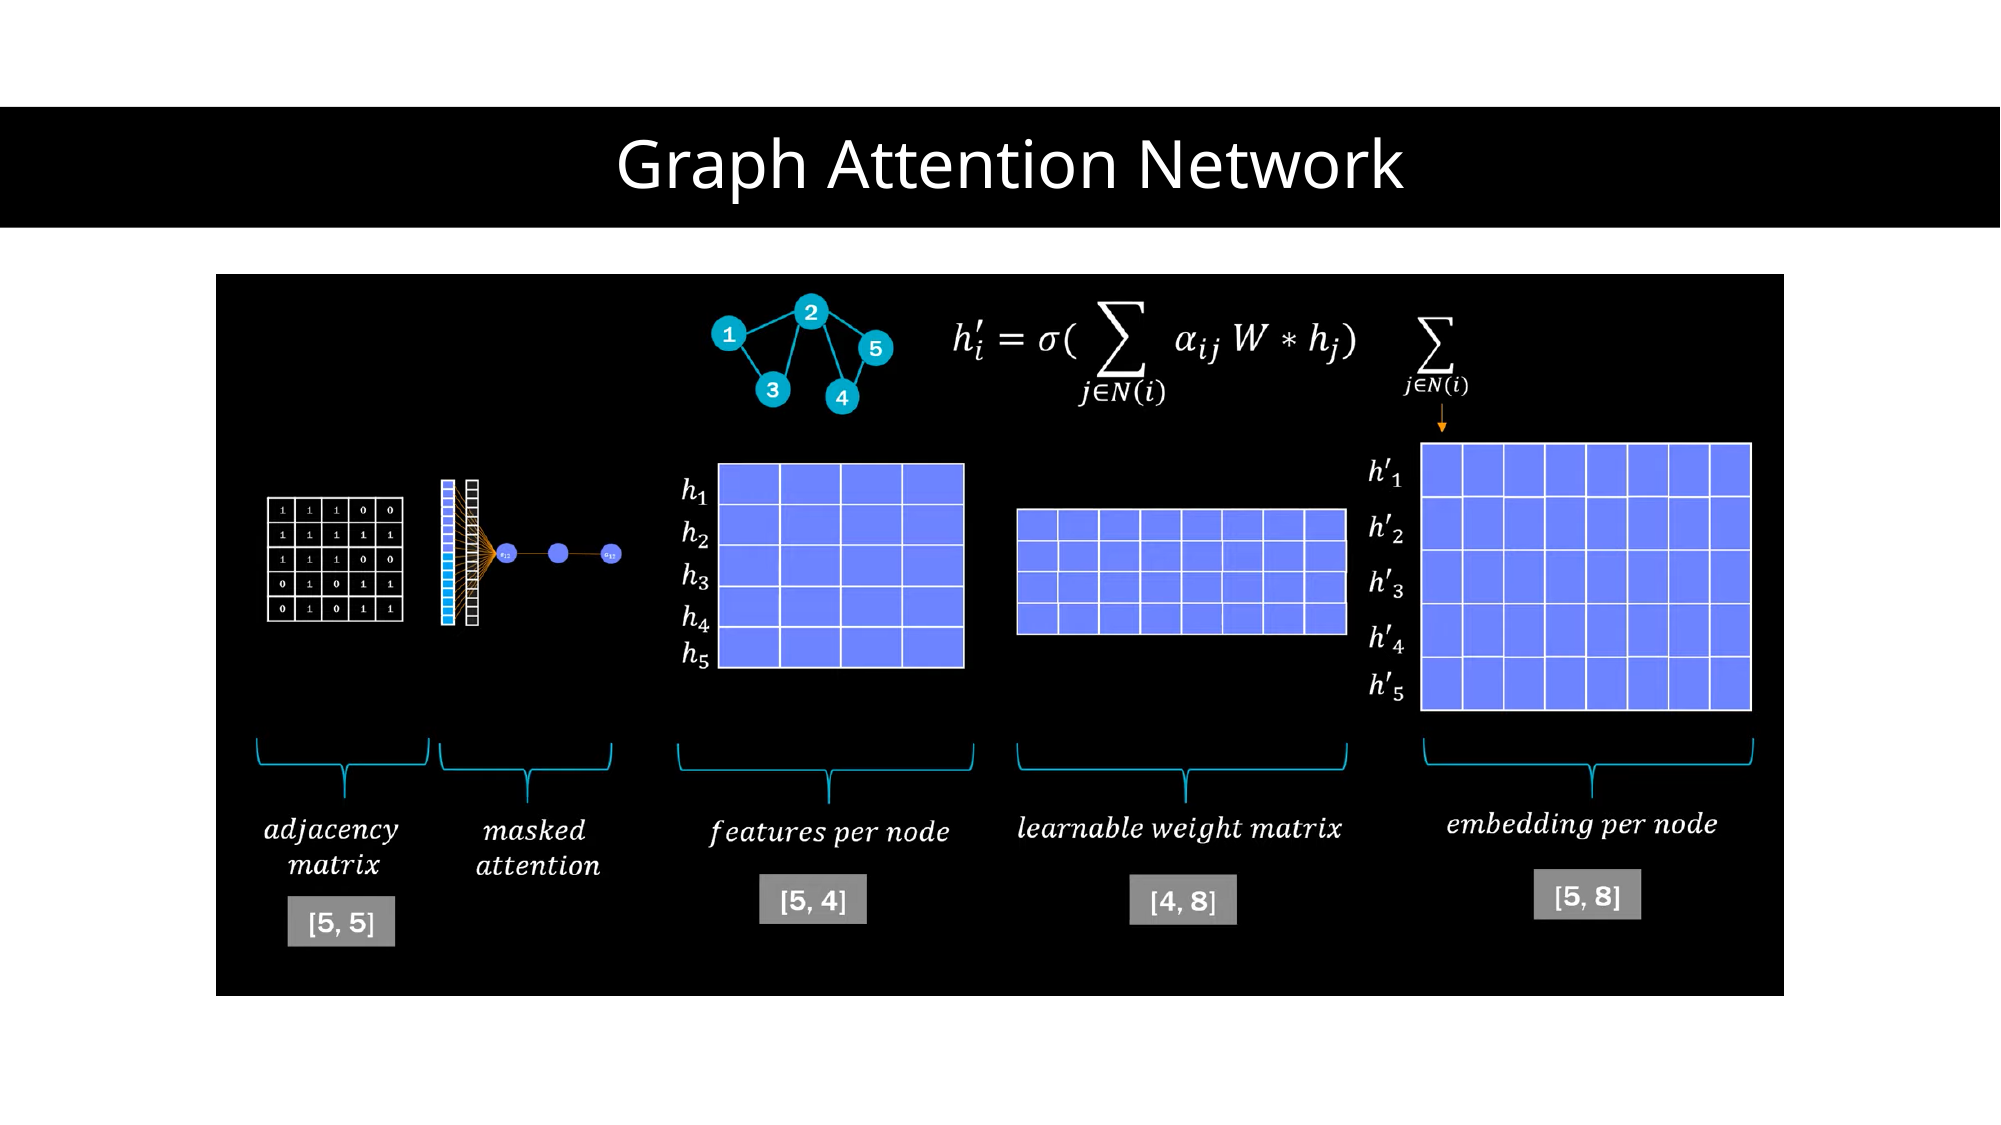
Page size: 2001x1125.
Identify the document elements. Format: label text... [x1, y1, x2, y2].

title Graph Attention Network [91, 105, 1931, 228]
text_box [0, 106, 2000, 229]
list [216, 274, 1784, 996]
